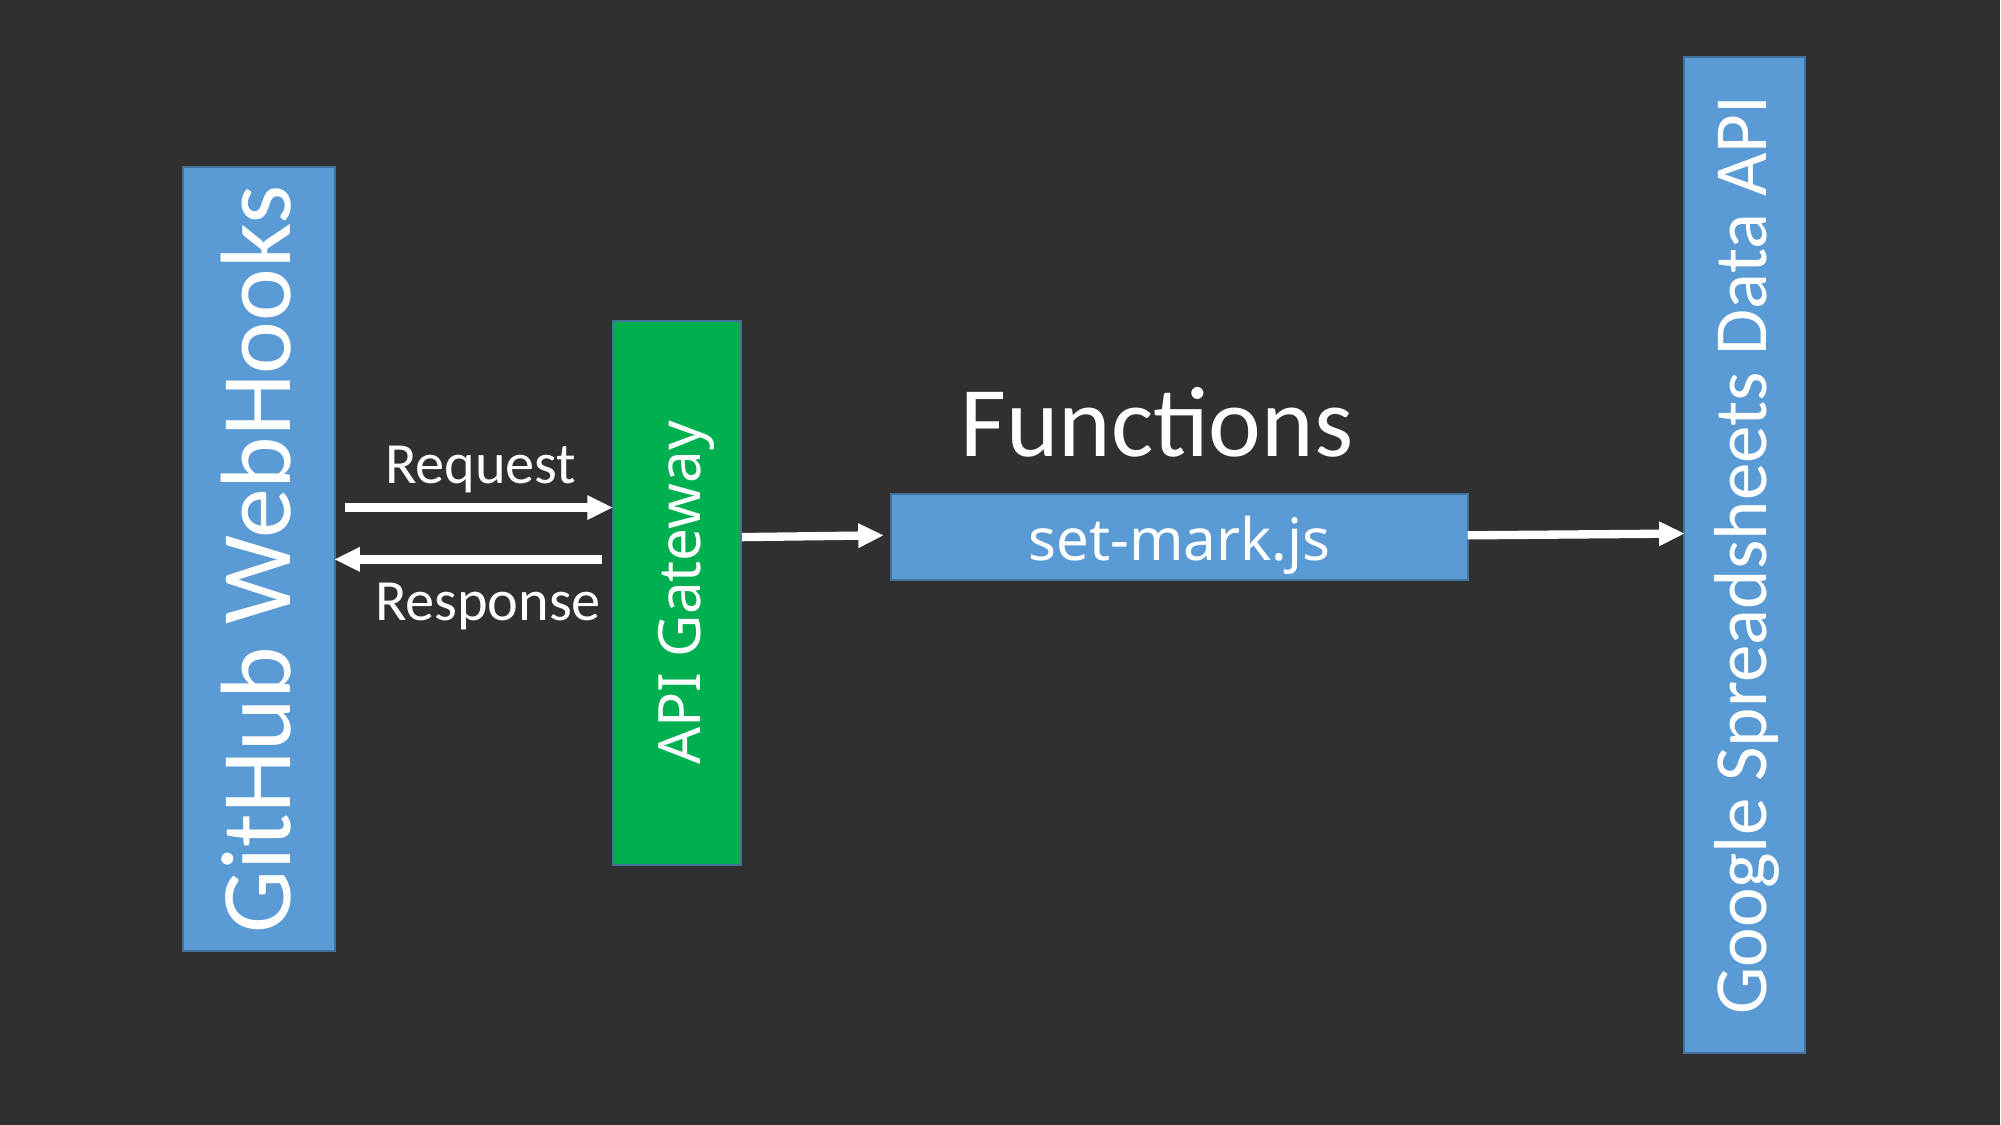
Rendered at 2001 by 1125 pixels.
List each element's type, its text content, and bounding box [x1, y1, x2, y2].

text_box GitHub WebHooks [182, 166, 336, 952]
text_box Request [370, 417, 592, 503]
text_box set-mark.js [890, 493, 1469, 581]
text_box Response [360, 555, 616, 640]
text_box API Gateway [612, 320, 742, 866]
text_box Google Spreadsheets Data API [1683, 56, 1806, 1054]
text_box Functions [945, 349, 1369, 484]
